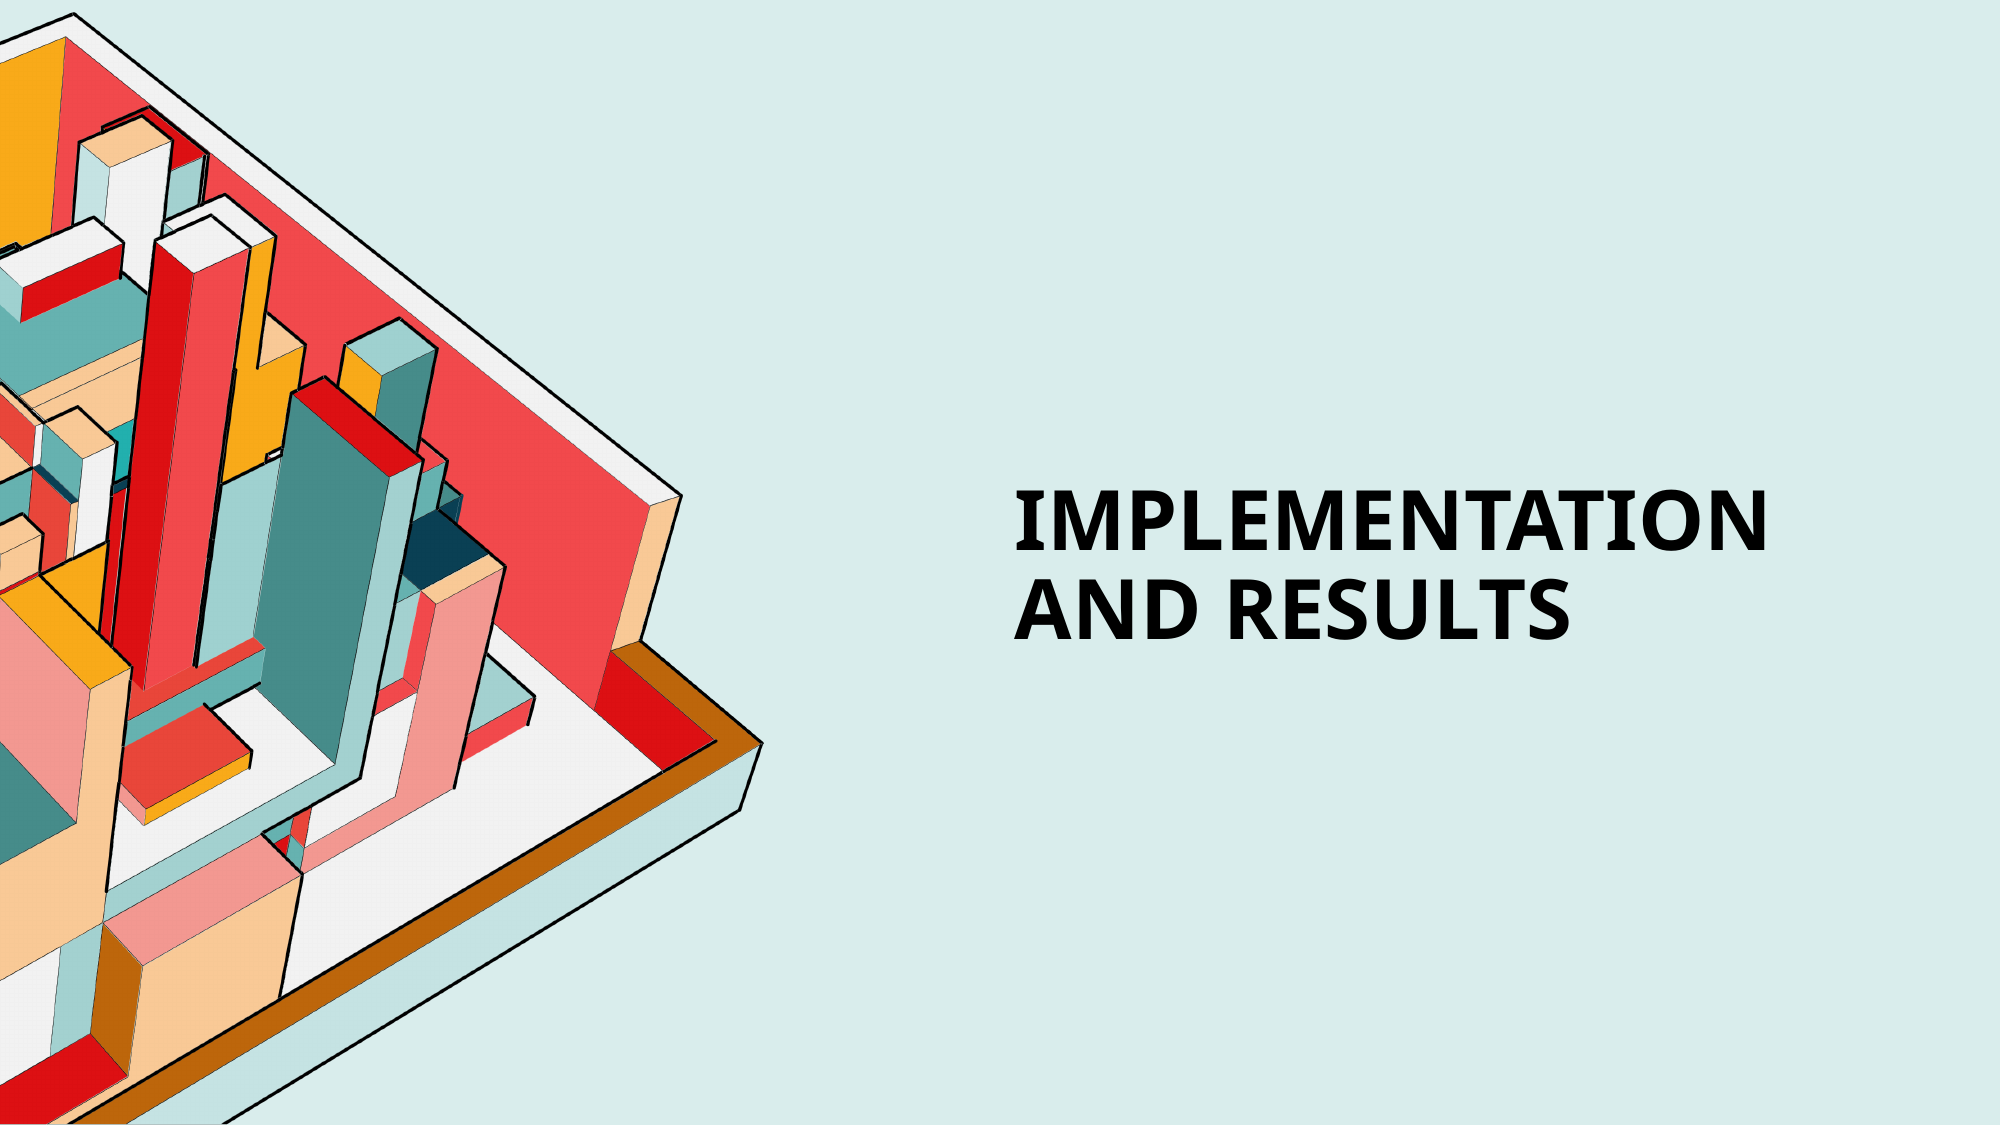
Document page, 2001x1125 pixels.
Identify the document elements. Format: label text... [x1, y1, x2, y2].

title Implementation and Results [999, 121, 1926, 666]
picture [0, 0, 765, 1125]
